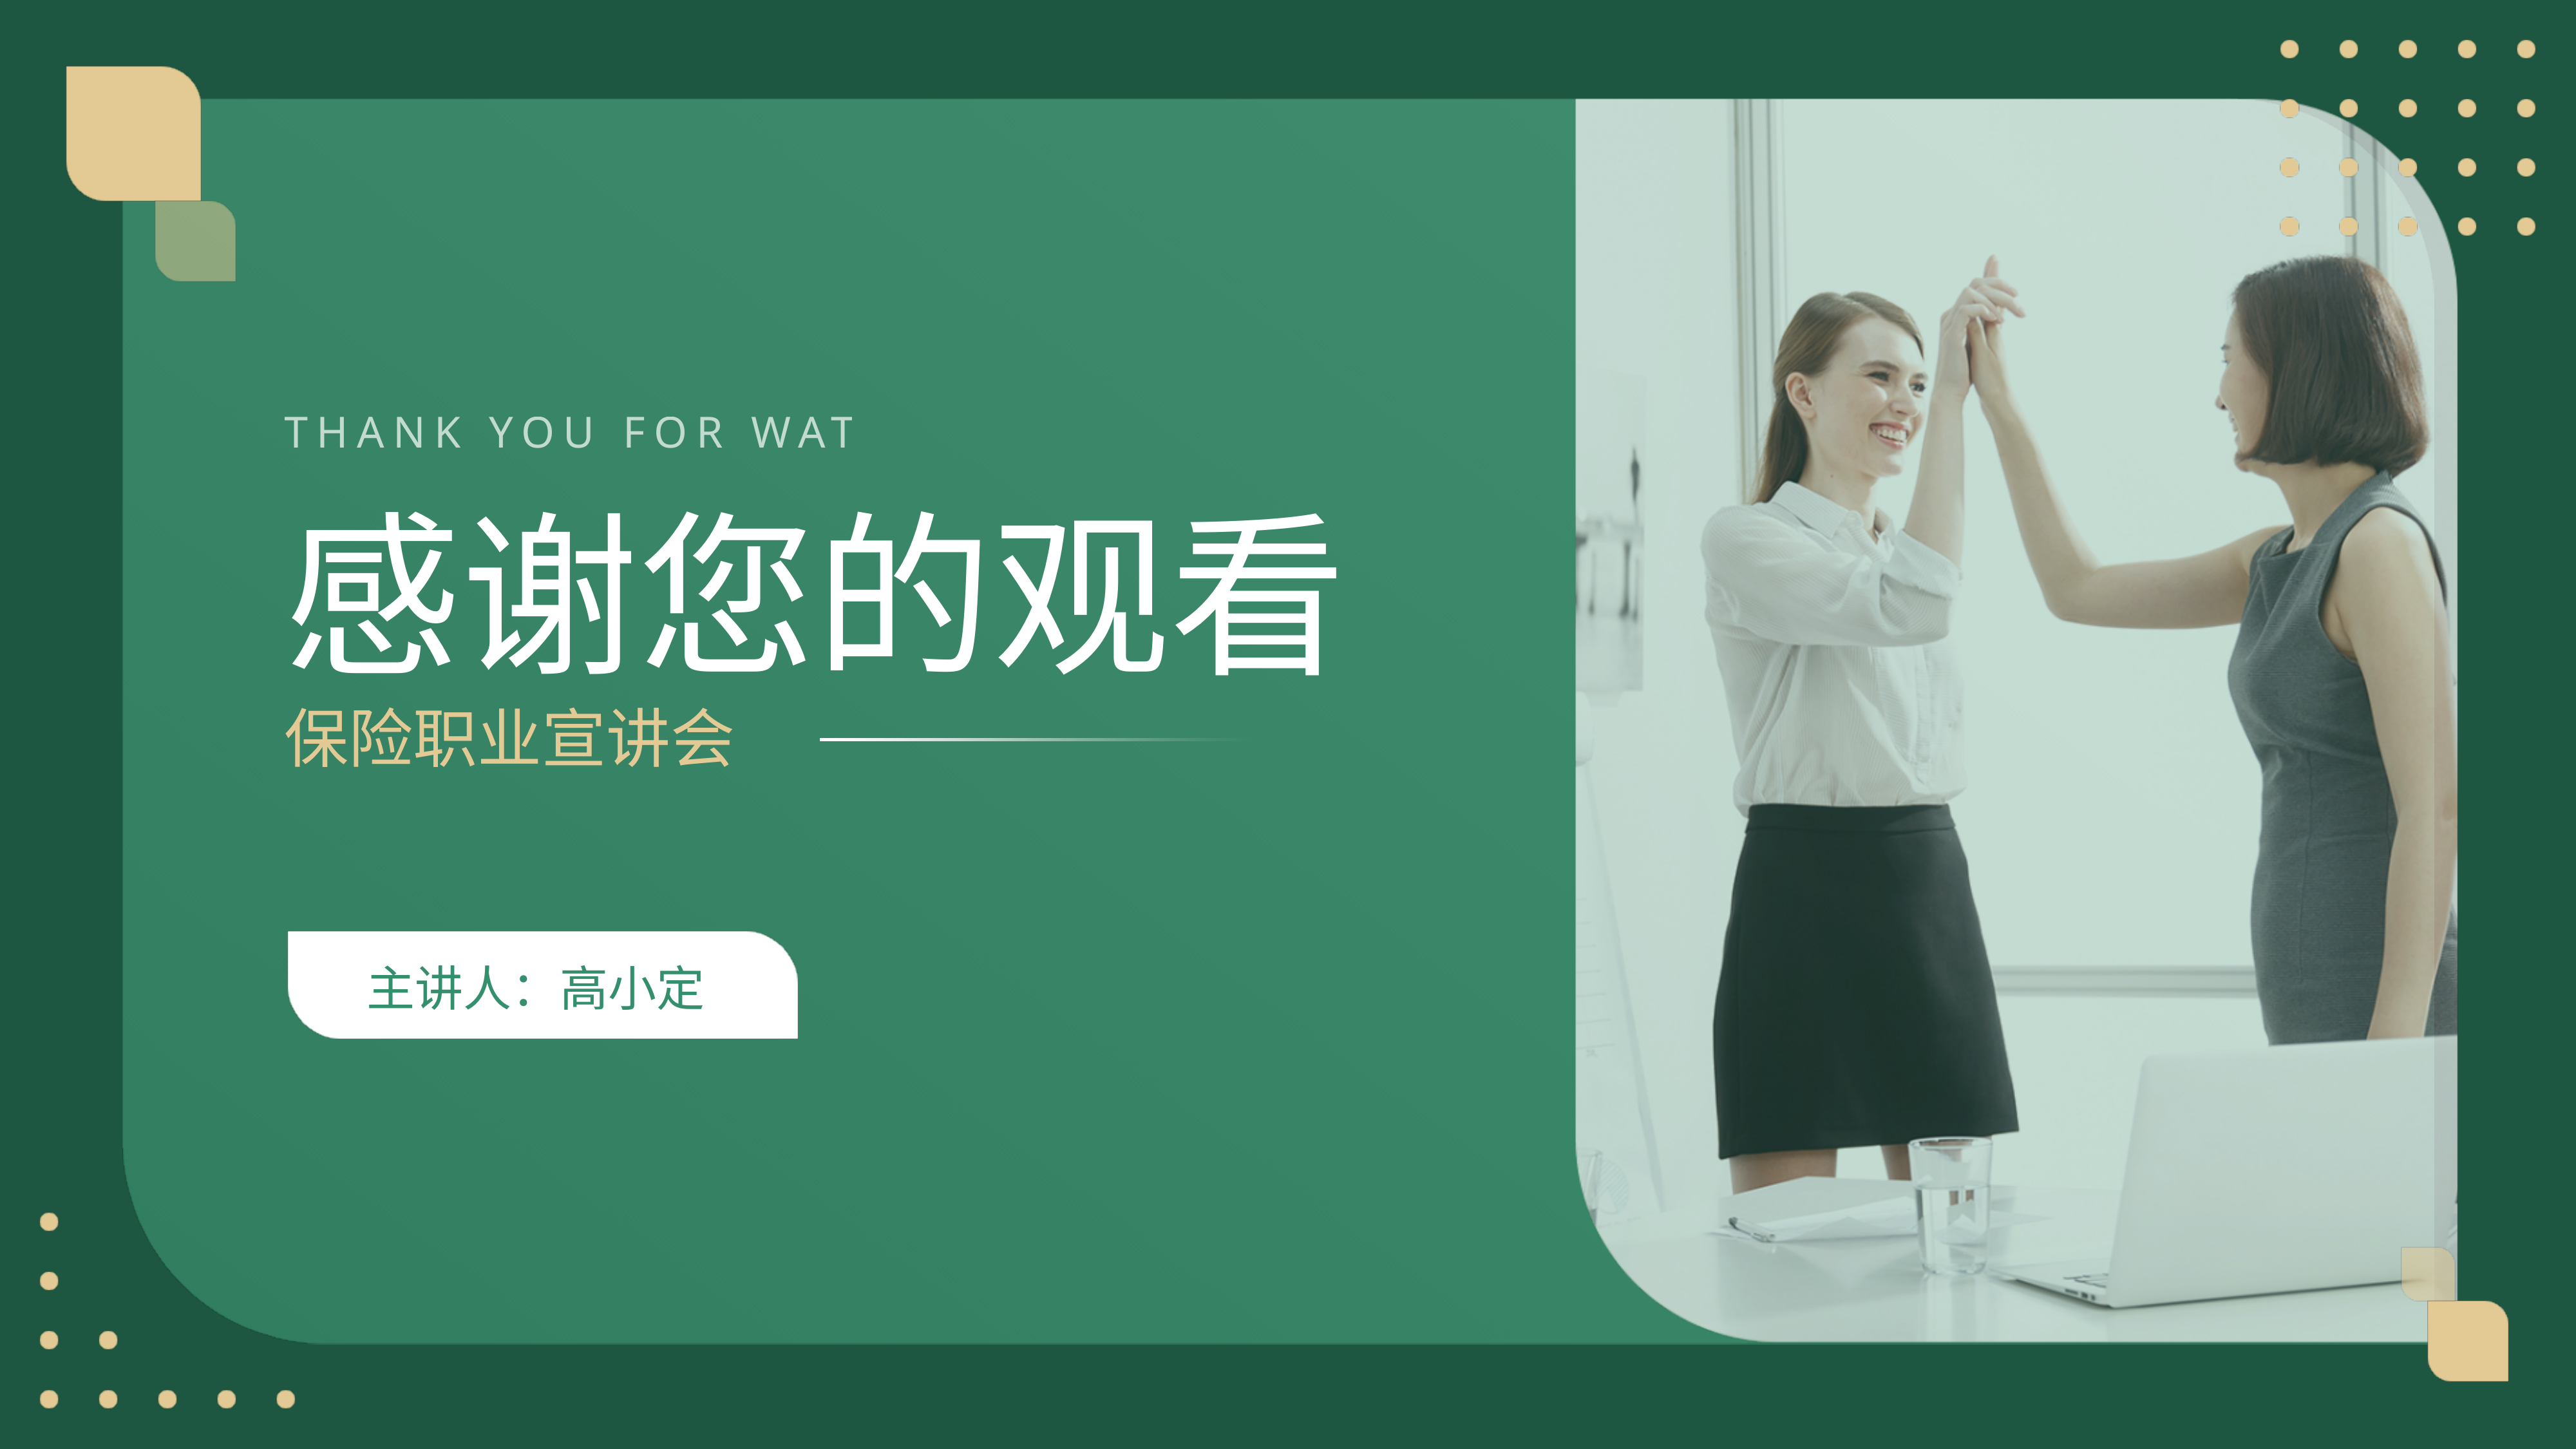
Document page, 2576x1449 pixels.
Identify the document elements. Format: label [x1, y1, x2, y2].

text_box [285, 929, 800, 1041]
text_box [2398, 1245, 2511, 1384]
picture [37, 37, 2537, 1410]
text_box [64, 64, 238, 283]
